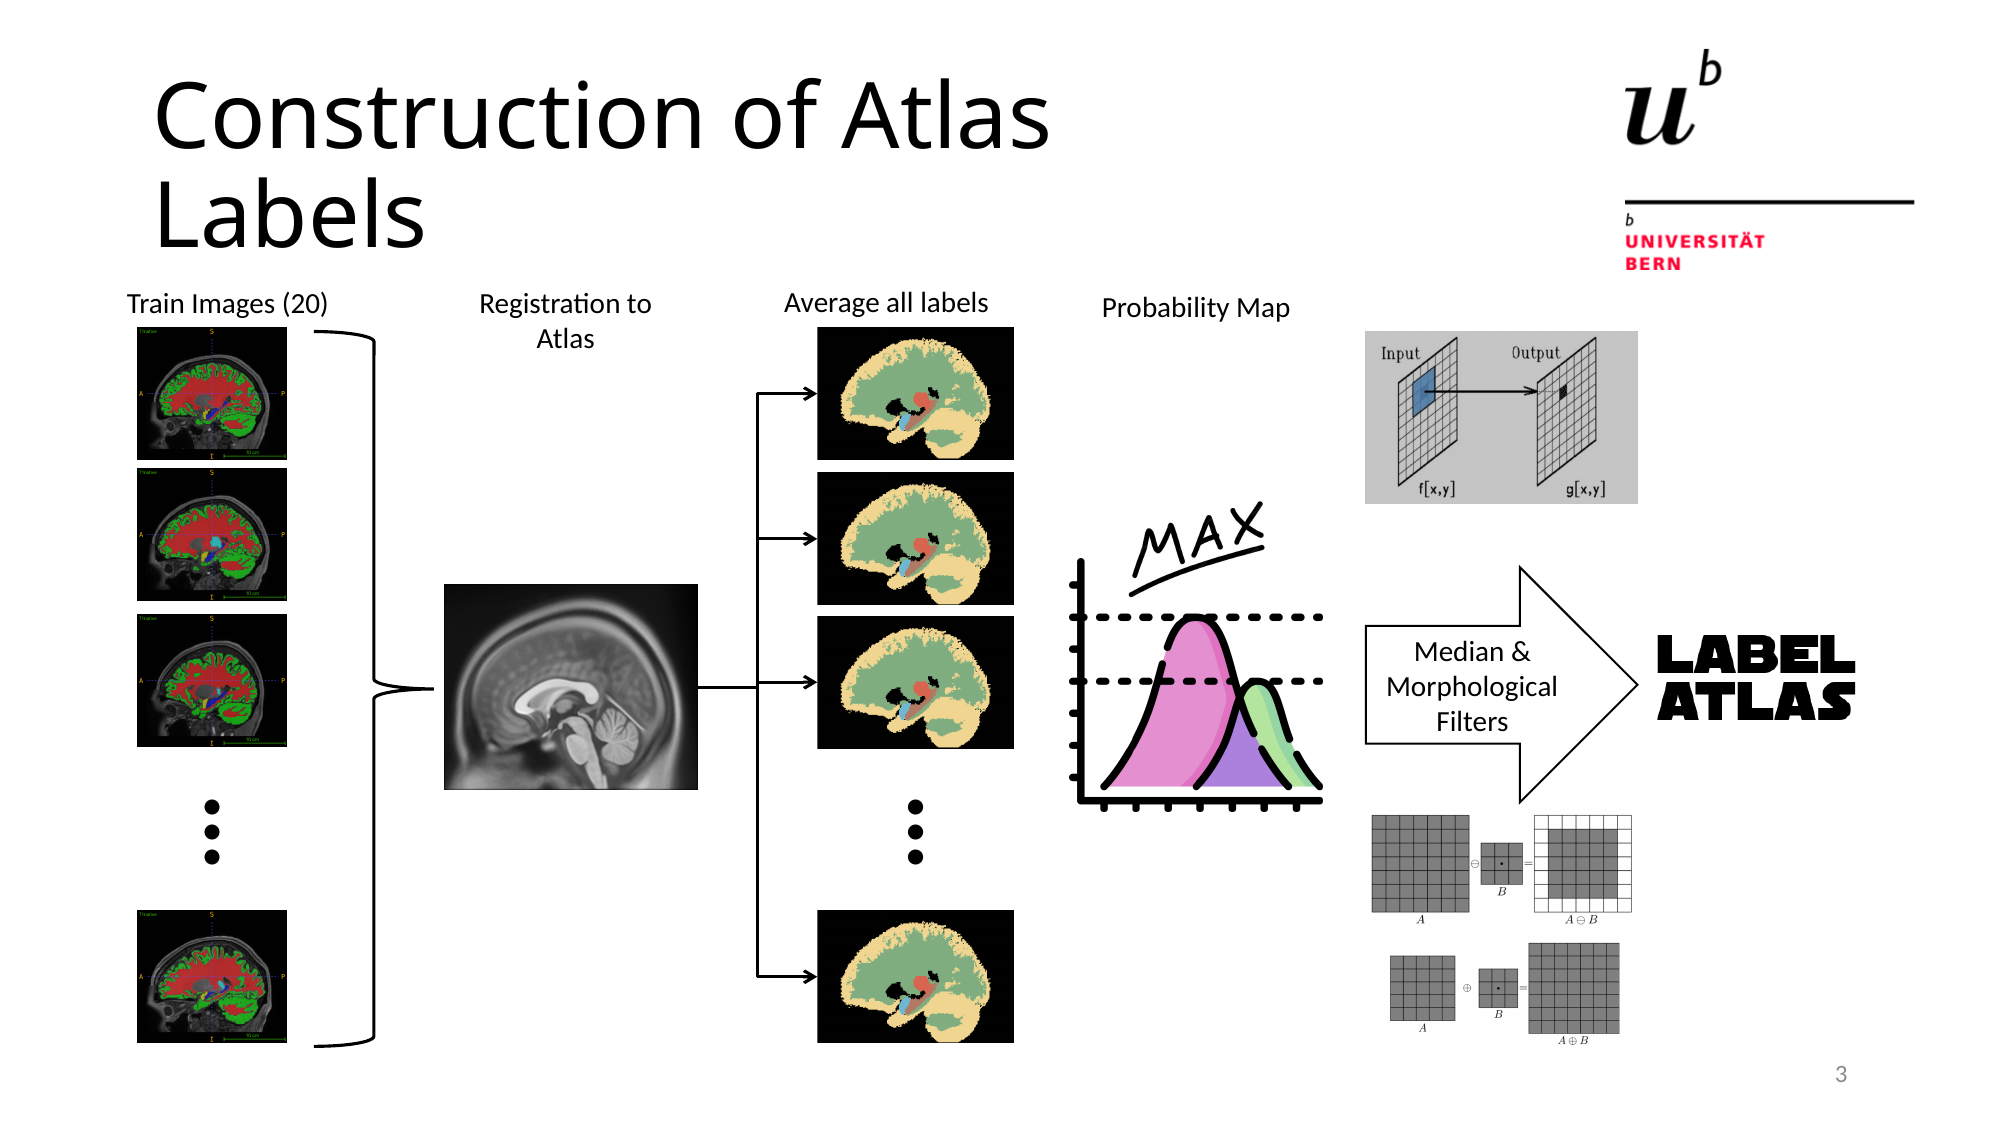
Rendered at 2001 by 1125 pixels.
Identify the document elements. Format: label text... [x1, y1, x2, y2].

picture [817, 327, 1014, 460]
text_box Average all labels [758, 276, 1014, 326]
picture [1365, 808, 1638, 1049]
picture [818, 472, 1014, 605]
text_box Registration to Atlas [433, 277, 698, 362]
picture [817, 910, 1014, 1043]
text_box Train Images (20) [110, 277, 346, 327]
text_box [697, 393, 818, 538]
picture [137, 468, 287, 601]
text_box Probability Map [1069, 280, 1323, 331]
picture [137, 614, 287, 747]
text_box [697, 538, 818, 682]
title Construction of Atlas Labels [137, 59, 1197, 278]
picture [137, 910, 287, 1043]
picture [137, 327, 287, 460]
picture [818, 616, 1014, 749]
picture [444, 584, 697, 790]
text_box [697, 682, 818, 688]
picture [1365, 331, 1638, 504]
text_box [697, 688, 818, 977]
text_box Median & Morphological Filters [1364, 564, 1639, 805]
picture [1625, 0, 2000, 270]
text_box [313, 329, 434, 1048]
picture [875, 792, 956, 872]
slide_number 3 [1412, 1042, 1863, 1103]
picture [1649, 628, 1863, 736]
picture [172, 792, 252, 872]
picture [1069, 497, 1323, 812]
